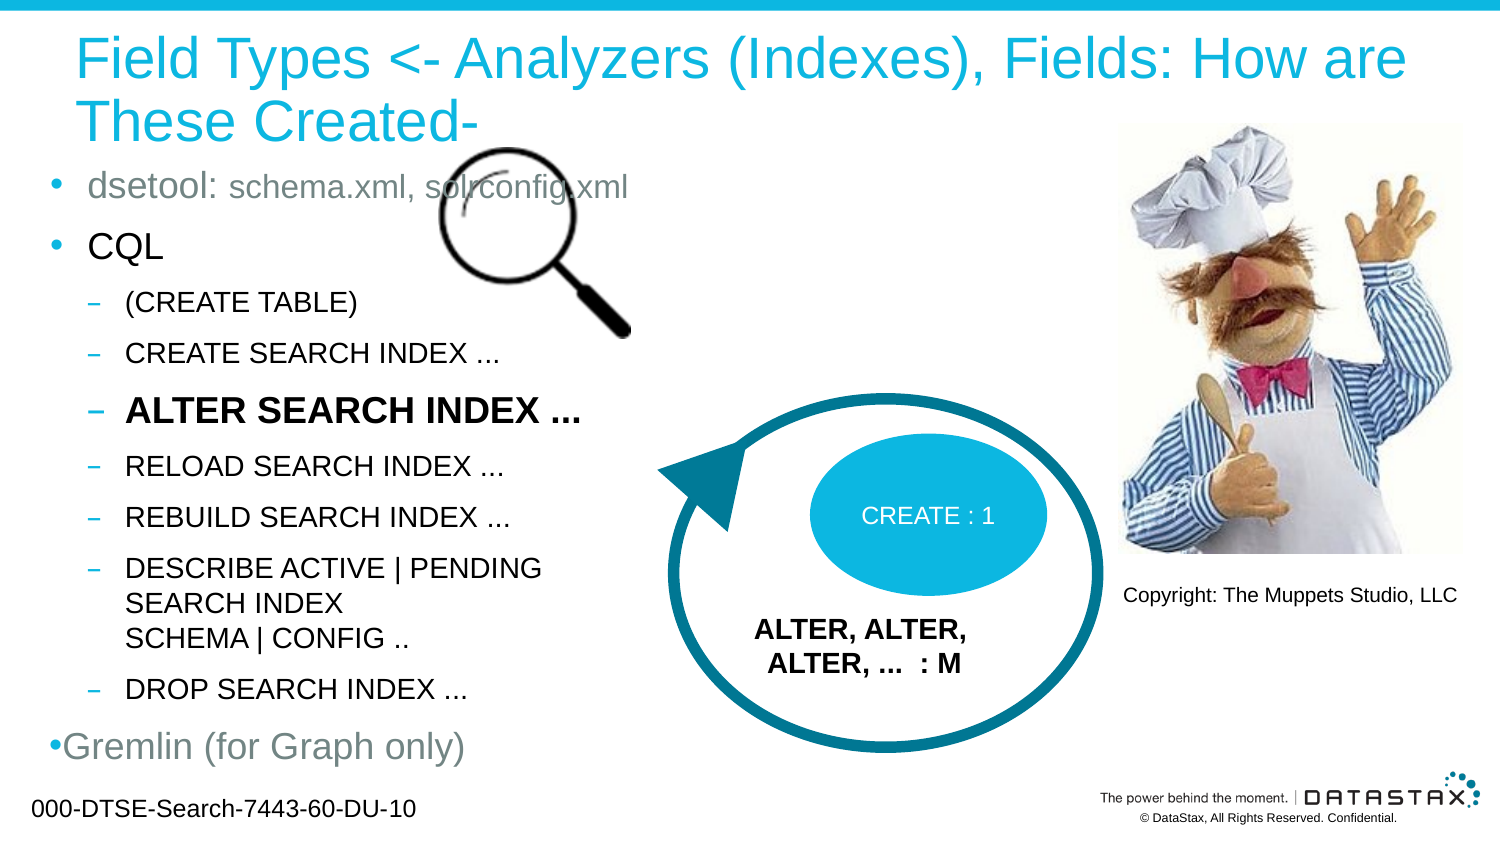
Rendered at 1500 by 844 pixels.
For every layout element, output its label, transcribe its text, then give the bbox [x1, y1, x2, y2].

list dsetool: schema.xml, solrconfig.xml CQL (CREATE TABLE) CREATE SEARCH INDEX ... ALTER SEARCH INDEX ... RELOAD SEARCH INDEX ... REBUILD SEARCH INDEX ... DESCRIBE ACTIVE | PENDING SEARCH INDEX SCHEMA | CONFIG .. DROP SEARCH INDEX ... Gremlin (for Graph only) [49, 153, 711, 725]
picture [1118, 123, 1463, 554]
title Field Types <- Analyzers (Indexes), Fields: How are These Created- [75, 79, 1425, 169]
slide_number 000-DTSE-Search-7443-60-DU-10 [16, 785, 720, 831]
picture [1085, 756, 1495, 823]
picture [438, 147, 631, 340]
text_box Copyright: The Muppets Studio, LLC [1108, 574, 1473, 614]
text_box ALTER, ALTER, ALTER, ... : M [738, 602, 991, 688]
slide_number © DataStax, All Rights Reserved. Confidential. [1125, 802, 1463, 834]
text_box [671, 396, 1100, 750]
text_box [655, 436, 750, 534]
